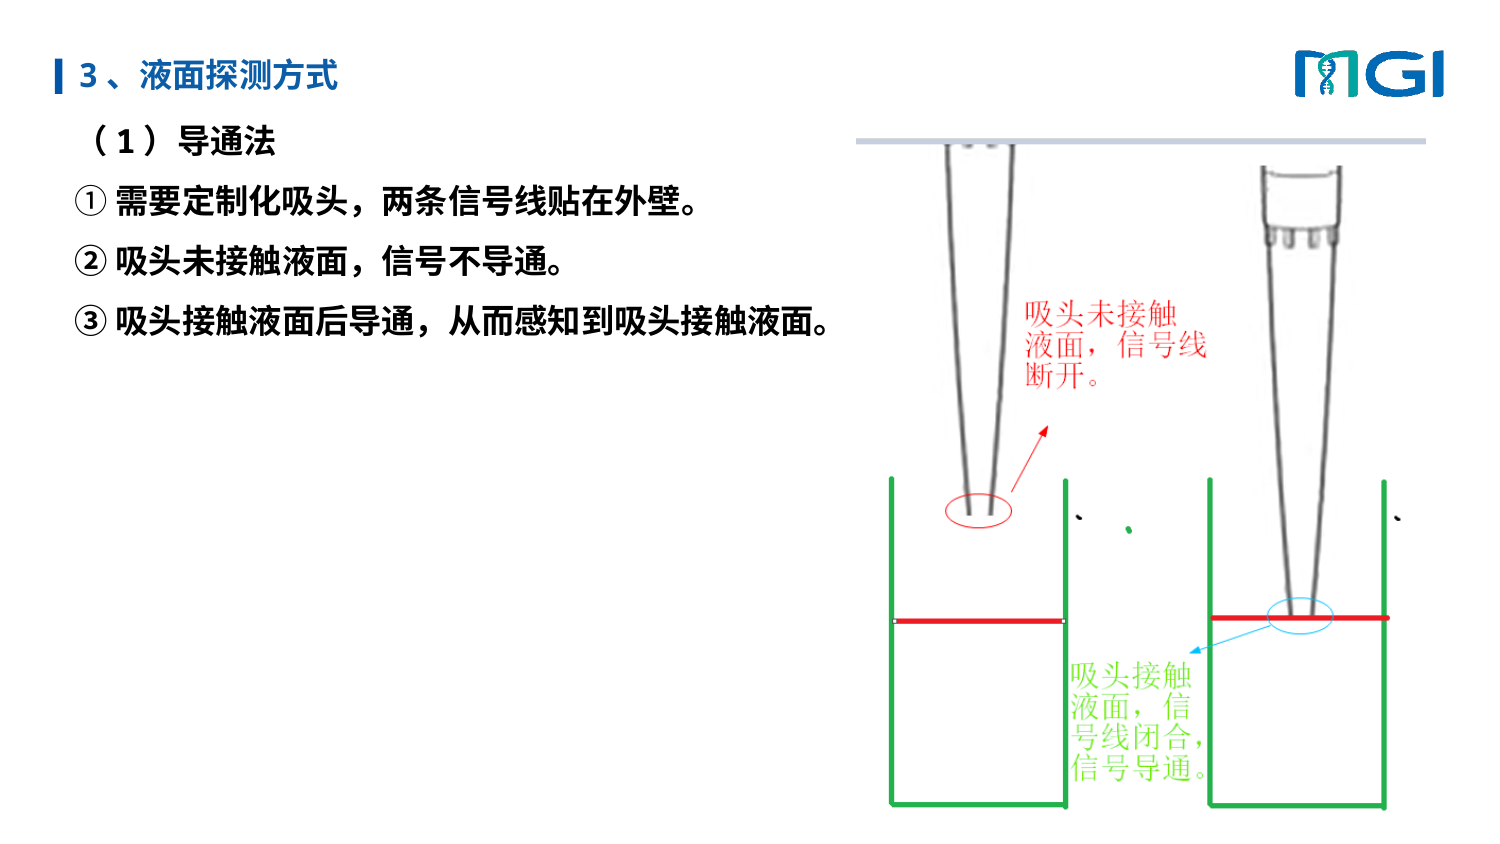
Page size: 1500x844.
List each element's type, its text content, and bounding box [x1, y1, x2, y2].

picture [855, 0, 1500, 836]
title 3、液面探测方式 [63, 45, 809, 93]
text_box （1）导通法 ①需要定制化吸头，两条信号线贴在外壁。 ②吸头未接触液面，信号不导通。 ③吸头接触液面后导通，从而感知到吸头接触液面。 [59, 93, 845, 348]
